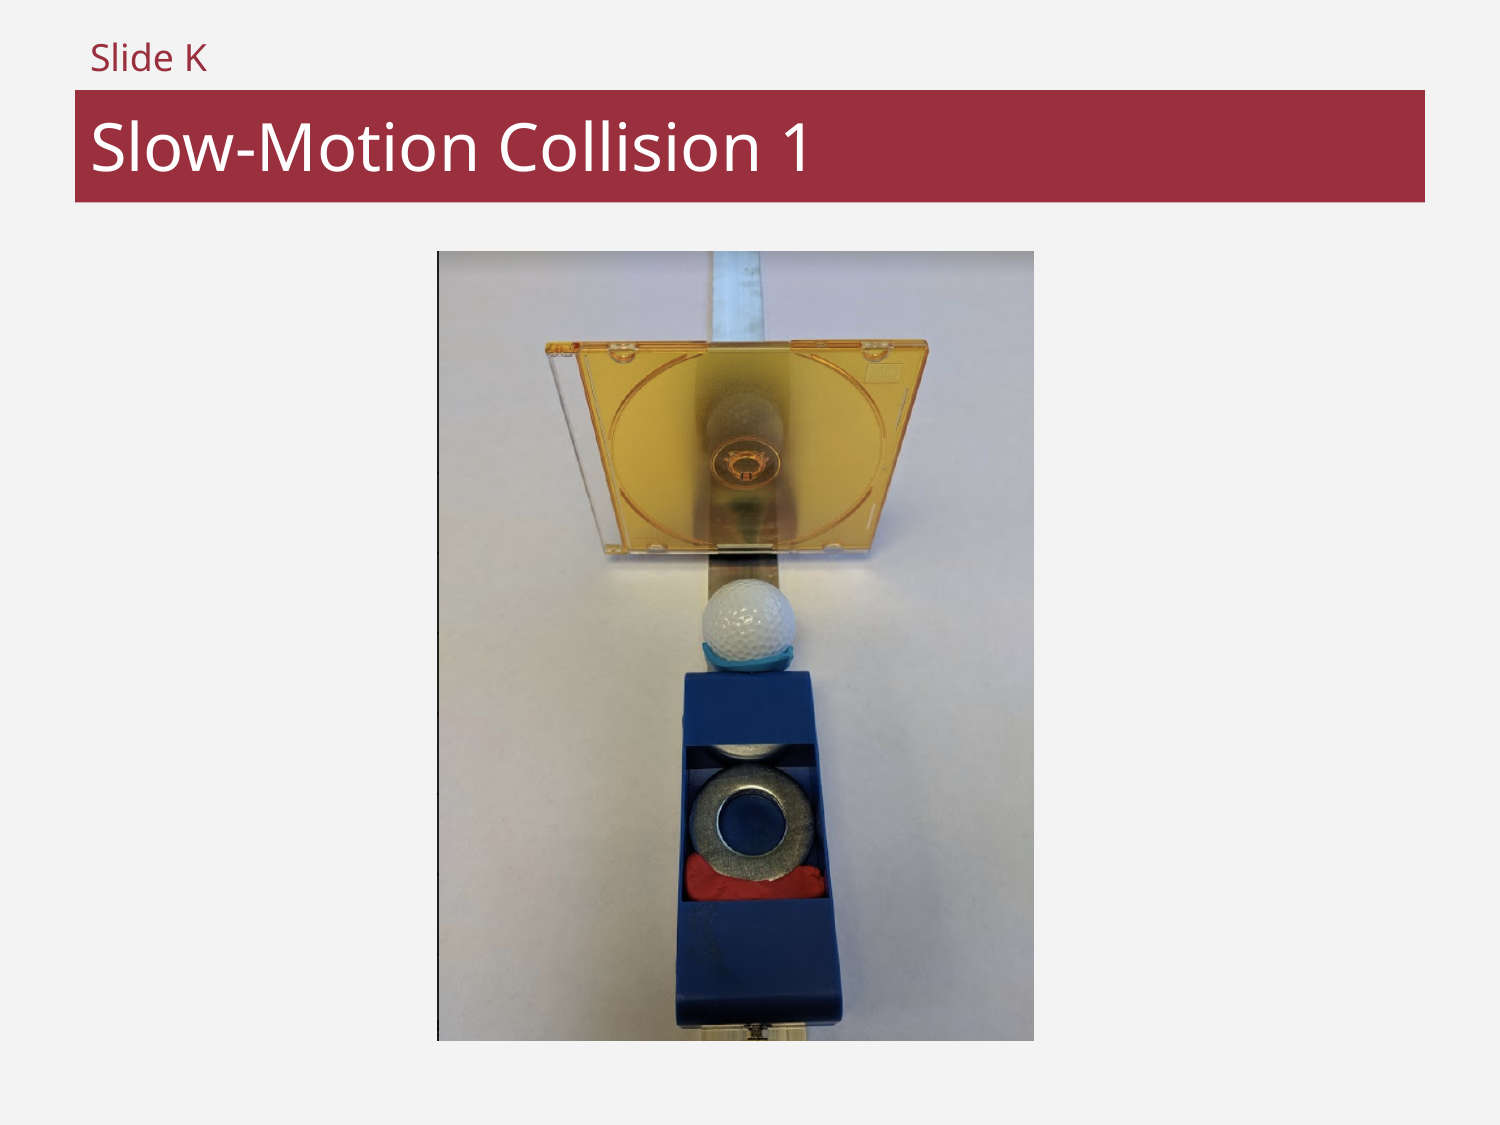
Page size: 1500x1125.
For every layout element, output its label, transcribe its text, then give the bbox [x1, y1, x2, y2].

picture [437, 251, 1034, 1041]
title Slow-Motion Collision 1 [75, 90, 1425, 203]
subtitle Slide K [75, 12, 592, 90]
